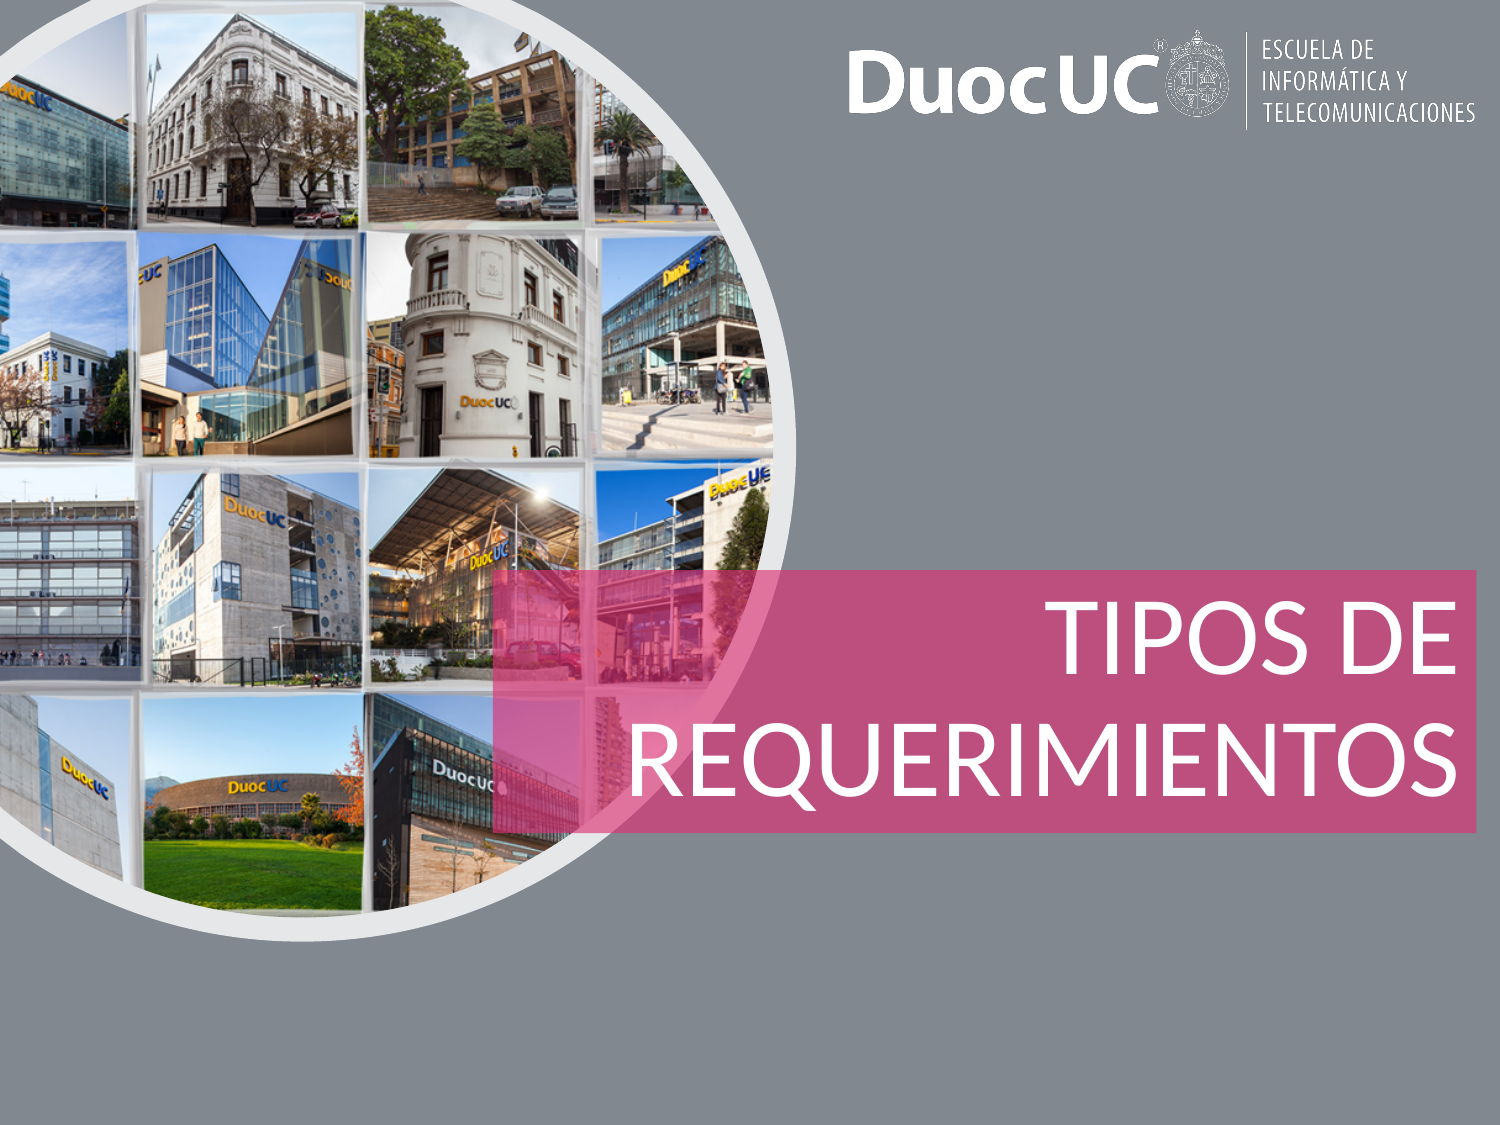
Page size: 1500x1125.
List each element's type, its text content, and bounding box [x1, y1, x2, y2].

title TIPOS DE REQUERIMIENTOS [492, 570, 1477, 834]
picture [849, 30, 1475, 130]
picture [0, 0, 774, 918]
